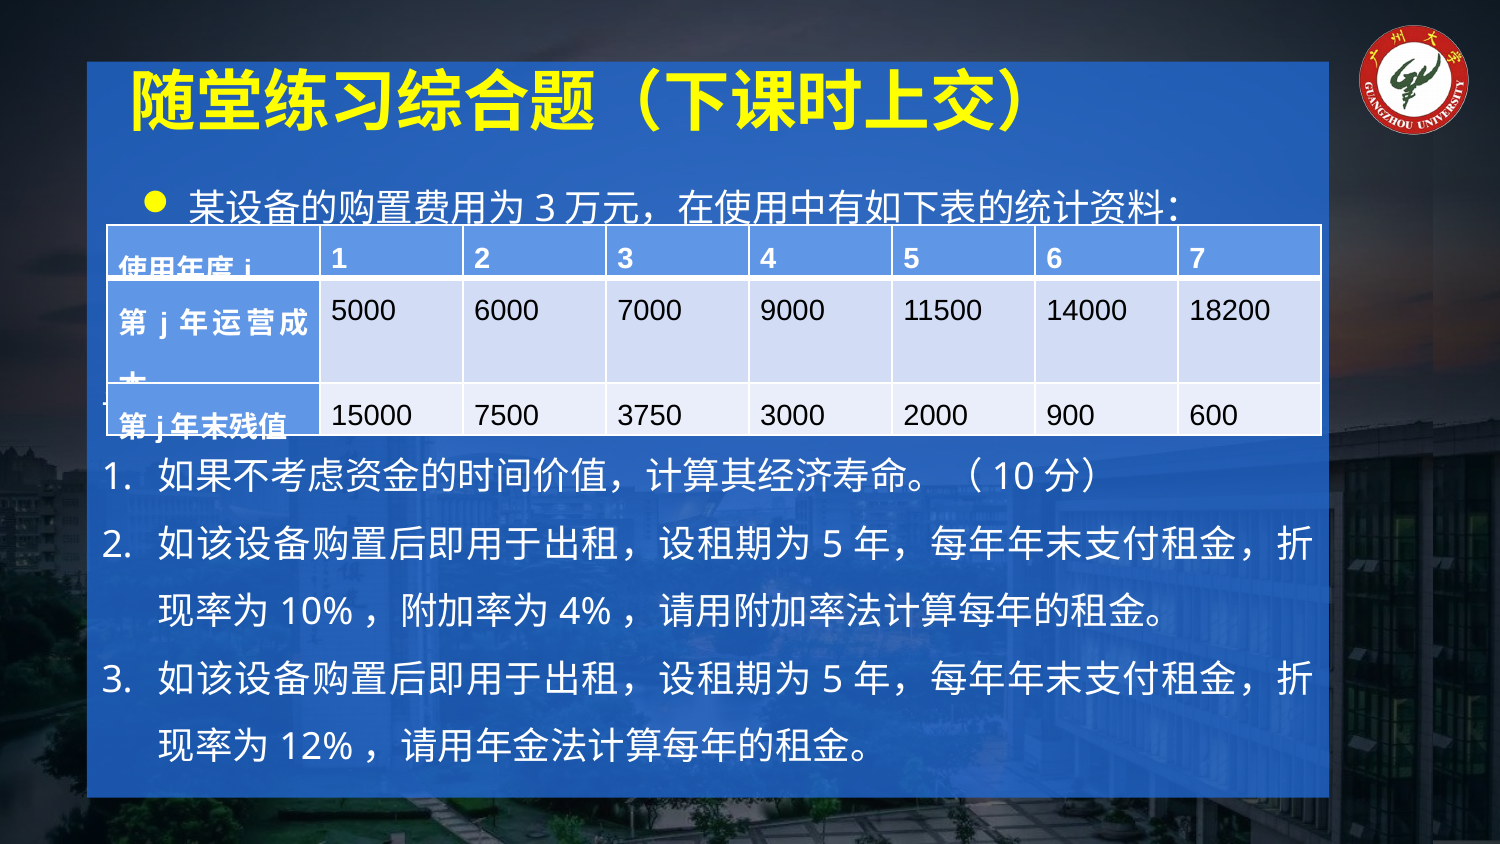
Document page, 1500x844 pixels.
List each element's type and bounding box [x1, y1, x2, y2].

text_box [0, 0, 1500, 844]
picture [1356, 23, 1470, 136]
